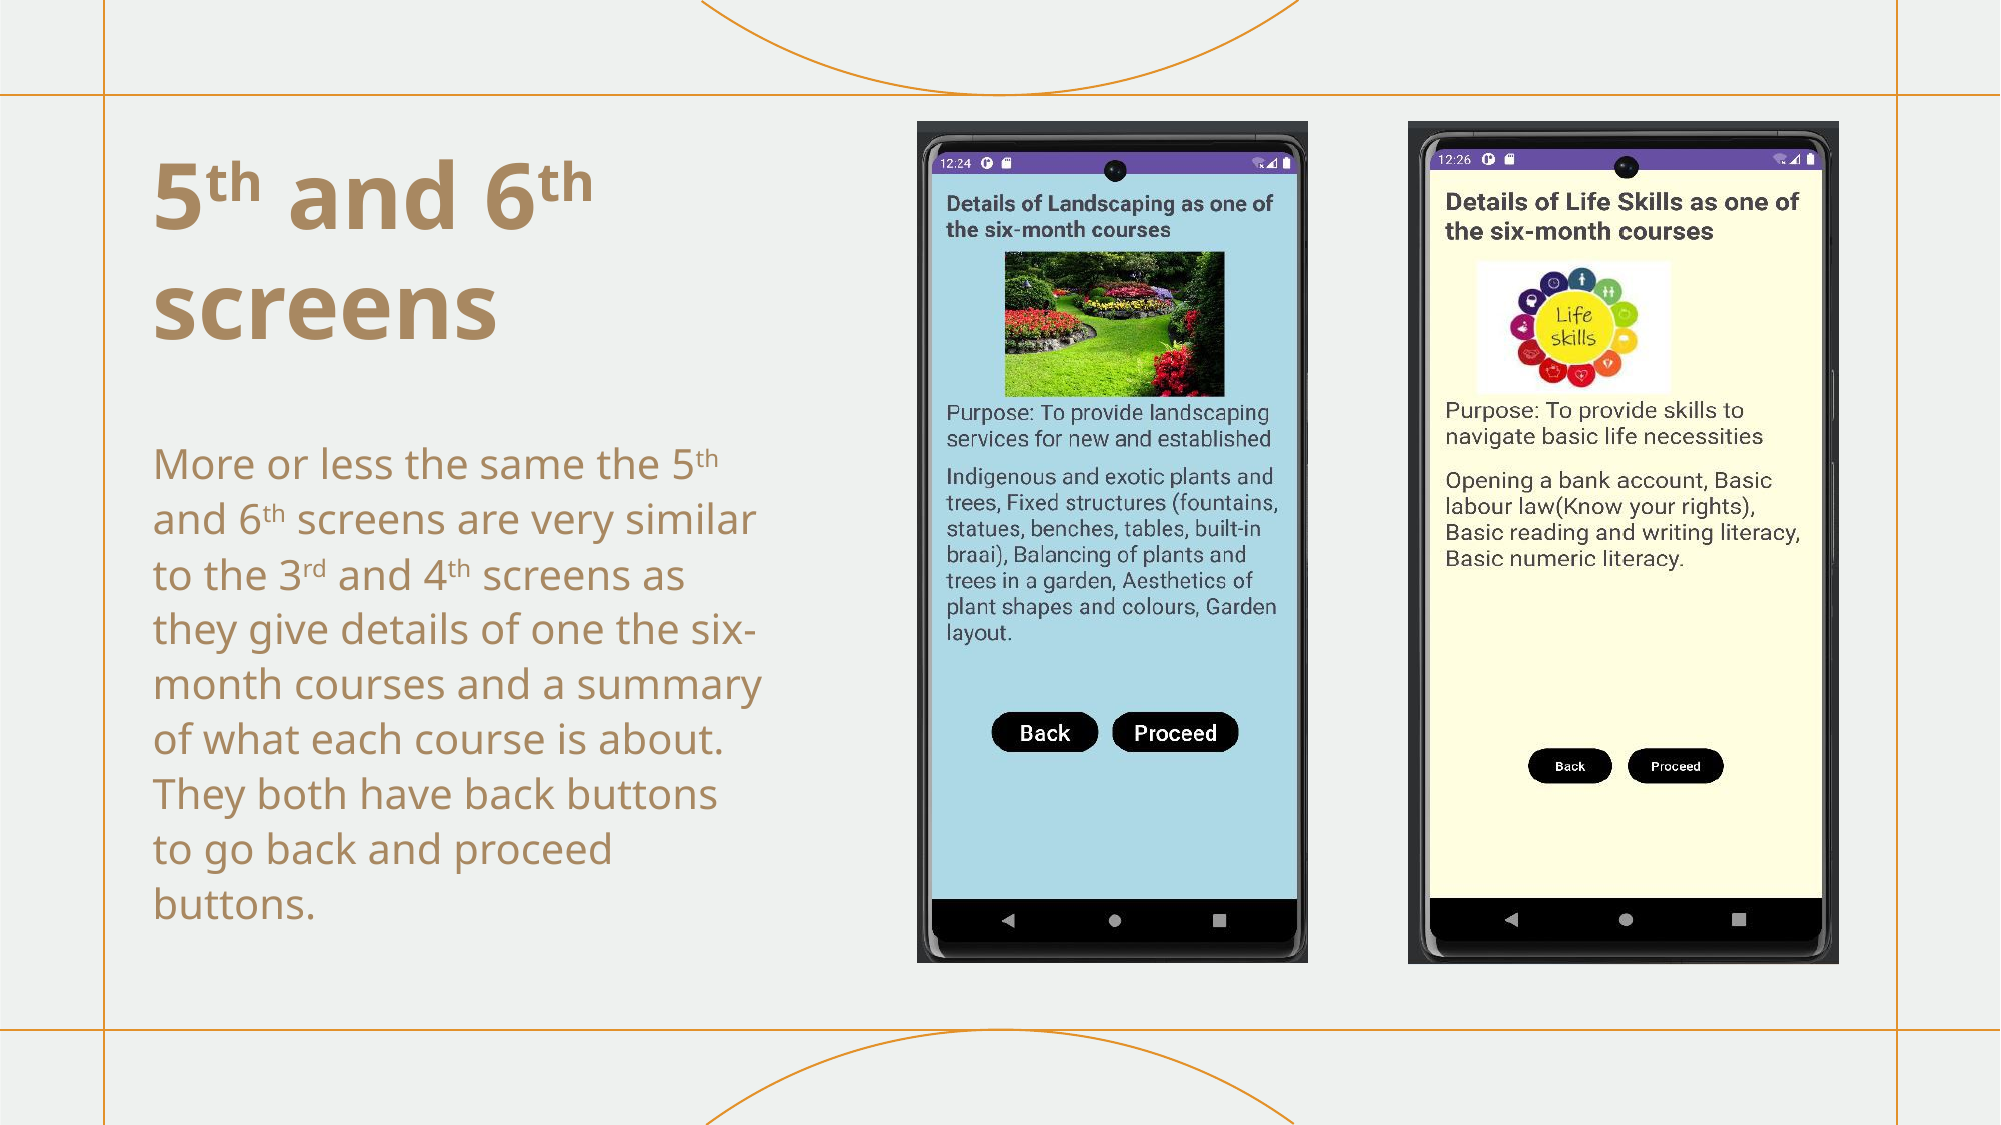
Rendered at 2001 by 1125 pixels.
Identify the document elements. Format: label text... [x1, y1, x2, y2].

picture [1407, 121, 1839, 965]
title 5th and 6th screens [137, 120, 783, 366]
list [917, 121, 1308, 963]
list More or less the same the 5th and 6th screens are very similar to the 3rd and 4th screens as they give details of one the six-month courses and a summary of what each course is about. They both have back buttons to go back and proceed buttons. [137, 425, 783, 963]
